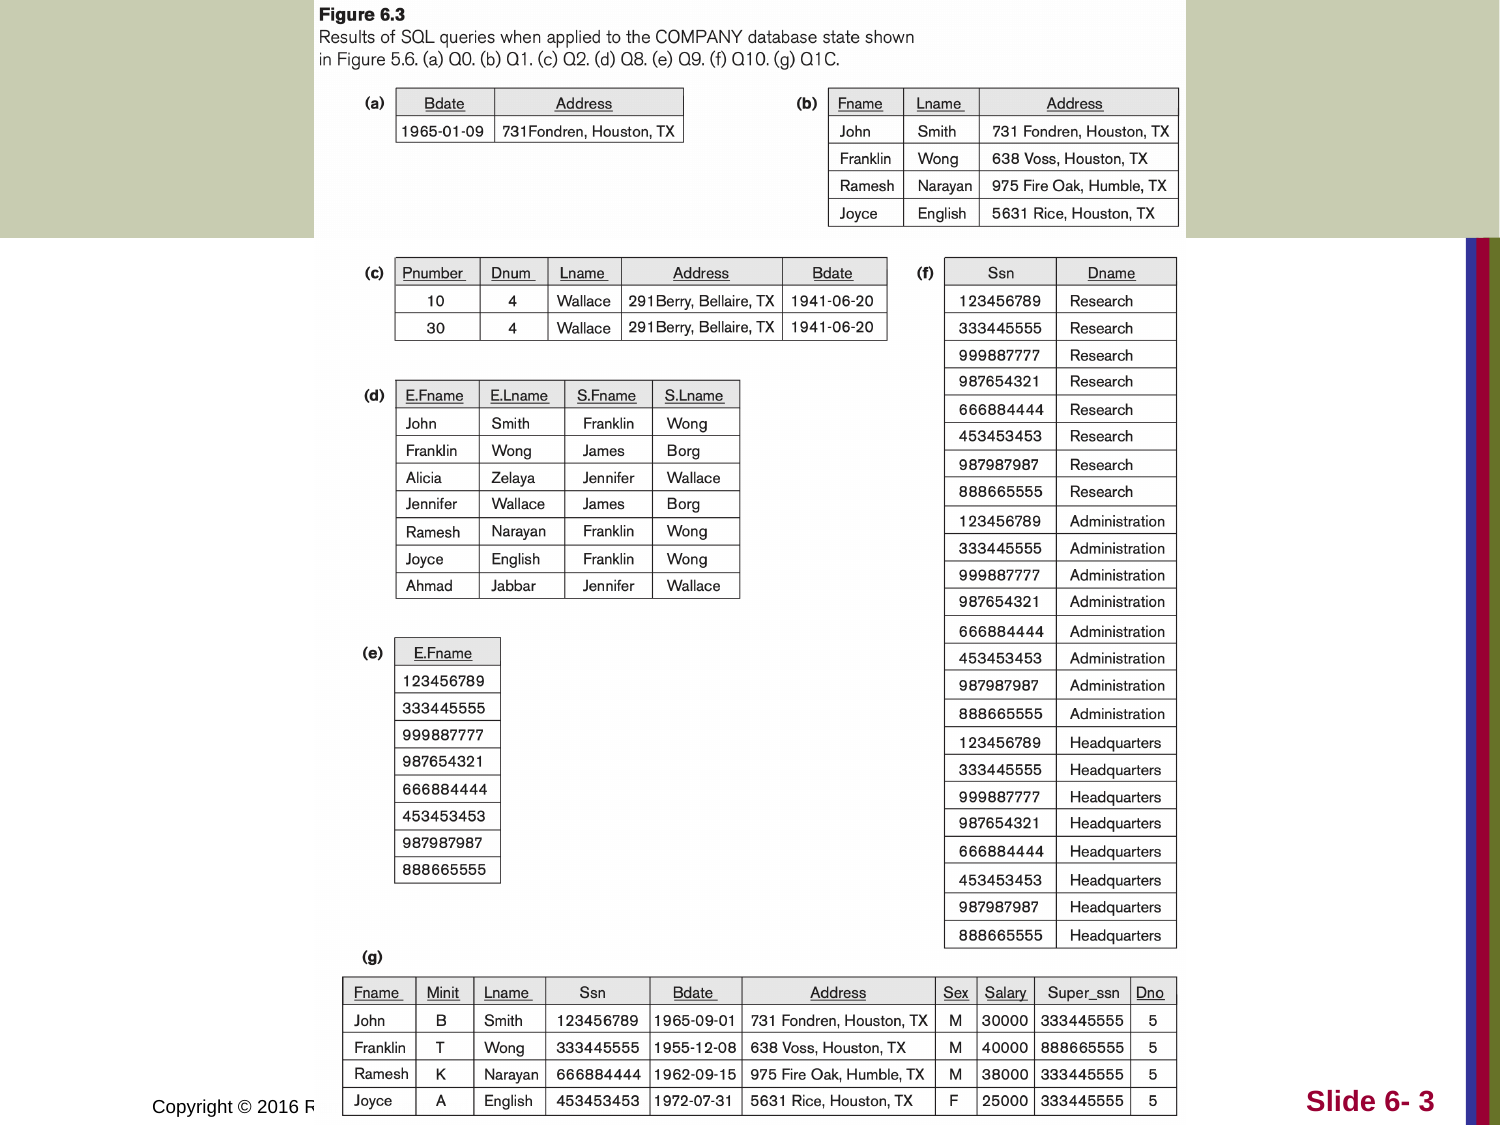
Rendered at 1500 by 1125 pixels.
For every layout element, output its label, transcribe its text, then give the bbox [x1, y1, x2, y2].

slide_number Slide 6- 3 [1190, 1049, 1451, 1125]
picture [314, 0, 1186, 1125]
